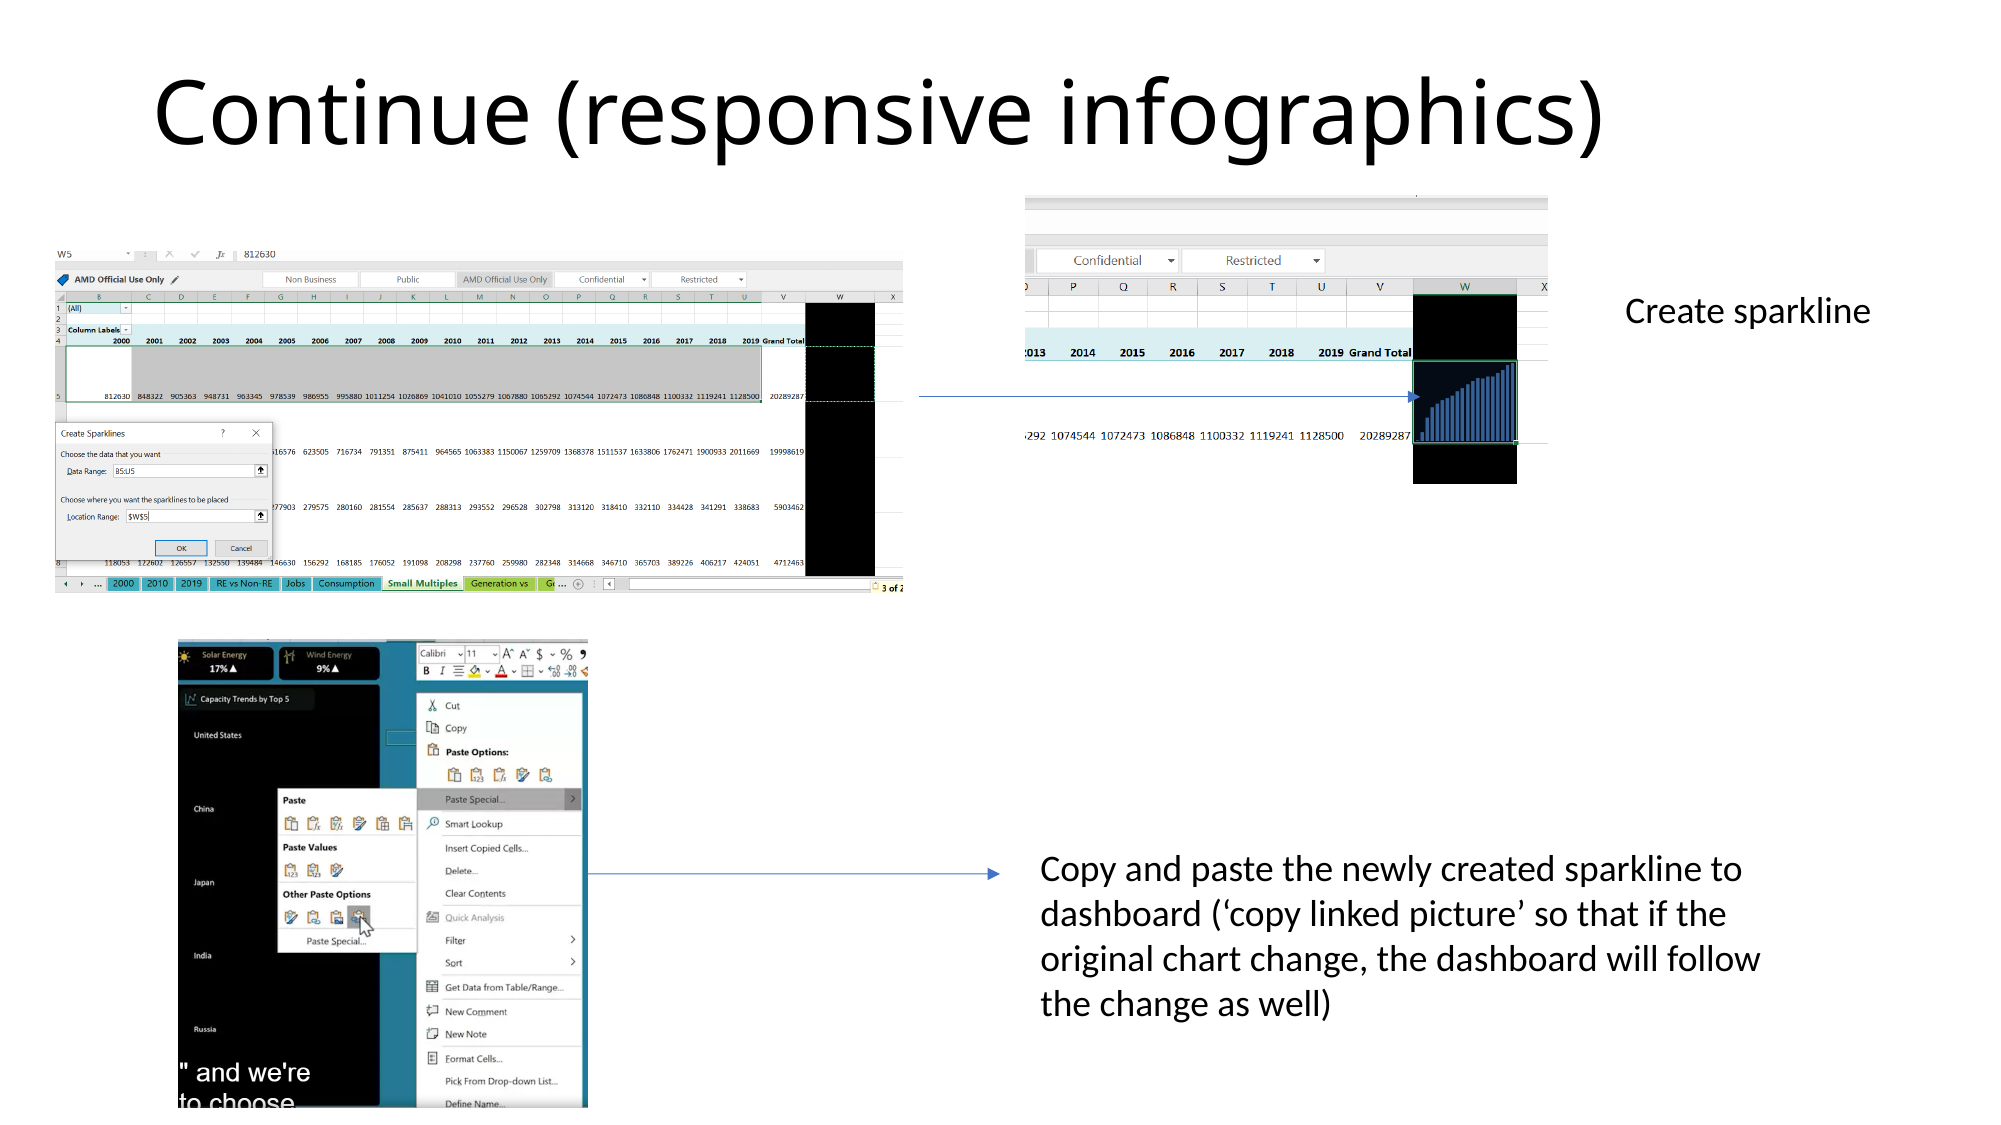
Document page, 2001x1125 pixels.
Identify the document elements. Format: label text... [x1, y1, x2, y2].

picture [178, 639, 588, 1108]
title Continue (responsive infographics) [137, 59, 1863, 172]
text_box Copy and paste the newly created sparkline to dashboard (‘copy linked picture’ so that if the original chart change, the dashboard will follow the change as well) [1025, 836, 1808, 1032]
picture [1025, 195, 1548, 484]
text_box Create sparkline [1610, 278, 1945, 339]
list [55, 251, 903, 593]
